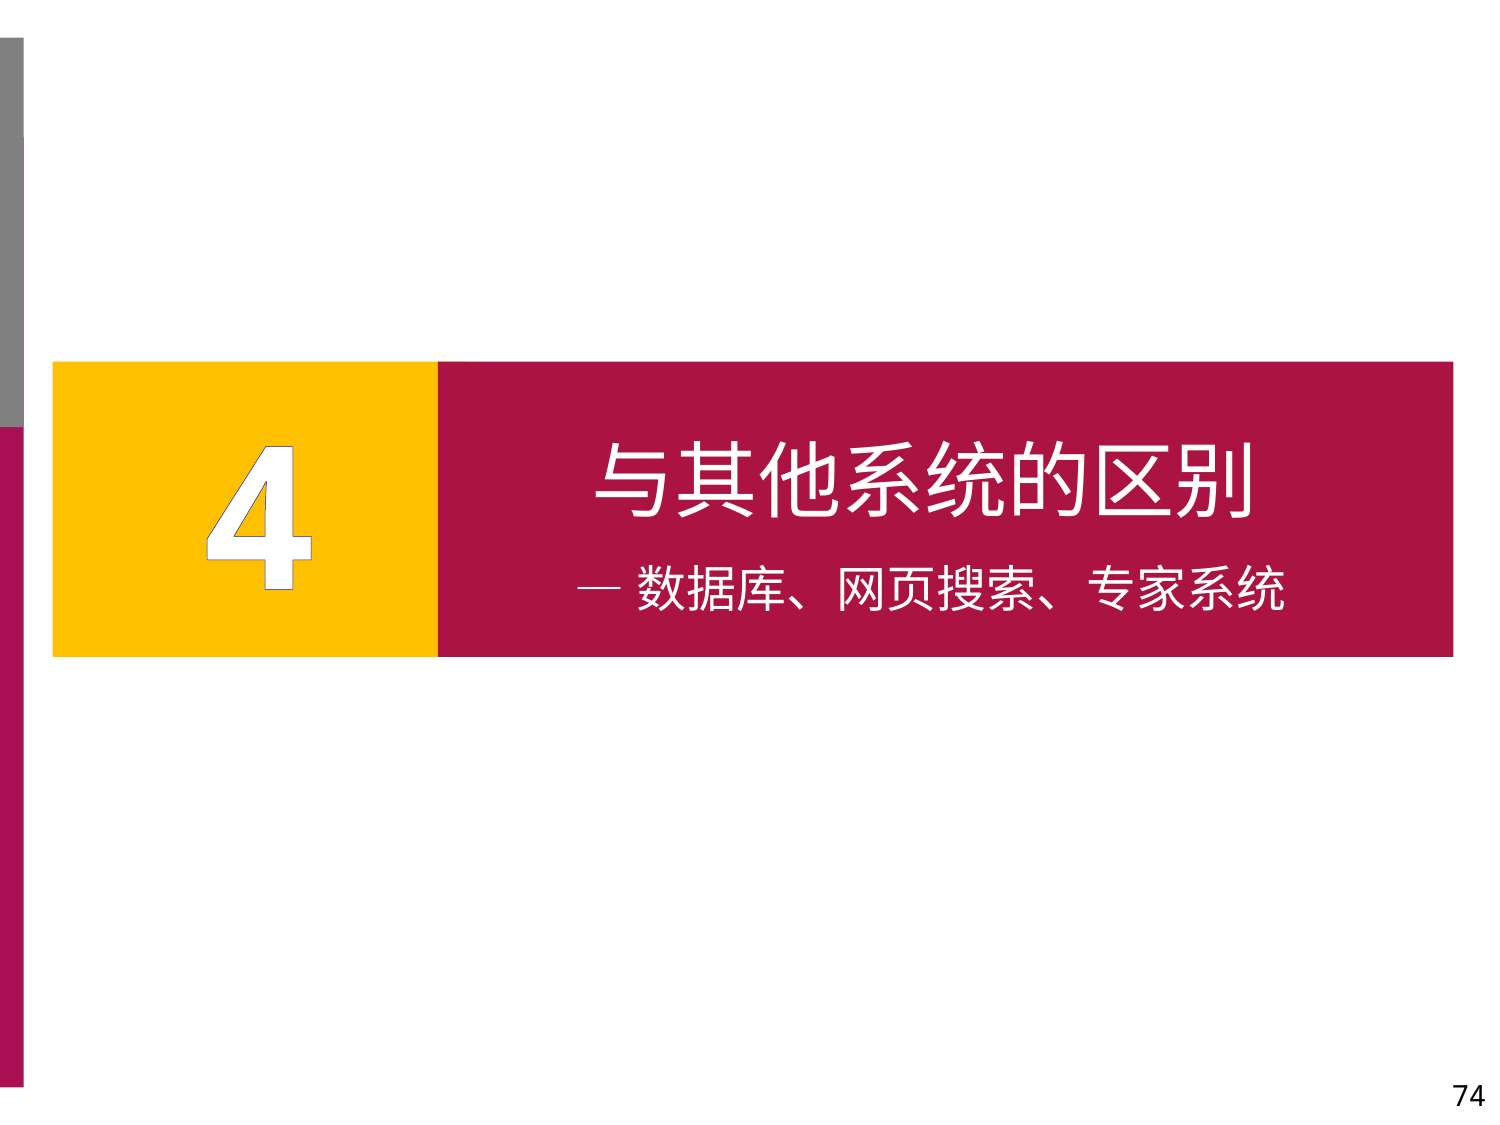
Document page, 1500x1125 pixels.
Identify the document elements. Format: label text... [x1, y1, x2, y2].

slide_number 74 [1151, 1046, 1500, 1125]
text_box [437, 361, 1454, 657]
text_box 4 [52, 361, 437, 657]
title 与其他系统的区别 — 数据库、网页搜索、专家系统 [474, 399, 1376, 596]
